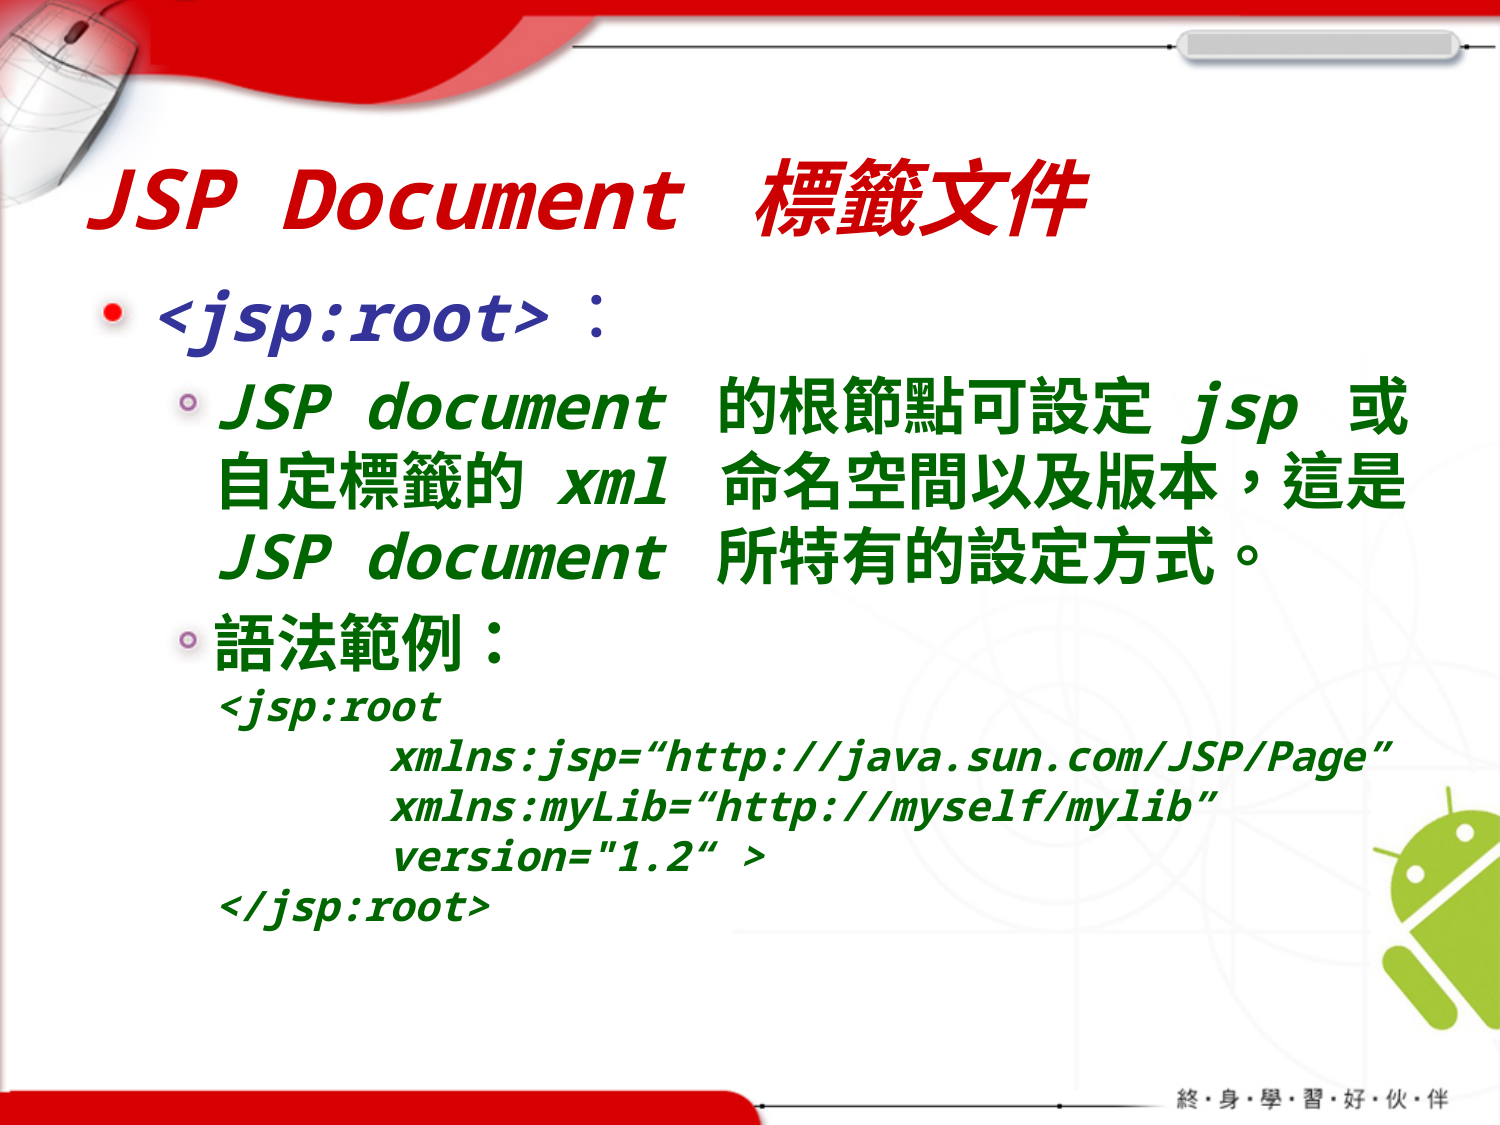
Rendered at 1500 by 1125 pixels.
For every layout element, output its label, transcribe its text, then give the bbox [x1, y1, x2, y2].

list <jsp:root>： JSP document 的根節點可設定 jsp 或自定標籤的 xml 命名空間以及版本，這是 JSP document 所特有的設定方式。 語法範例： <jsp:root xmlns:jsp=“http://java.sun.com/JSP/Page” xmlns:myLib=“http://myself/mylib” version="1.2“ > </jsp:root> [76, 267, 1436, 943]
title JSP Document 標籤文件 [64, 136, 1416, 268]
picture [0, 0, 1500, 1125]
